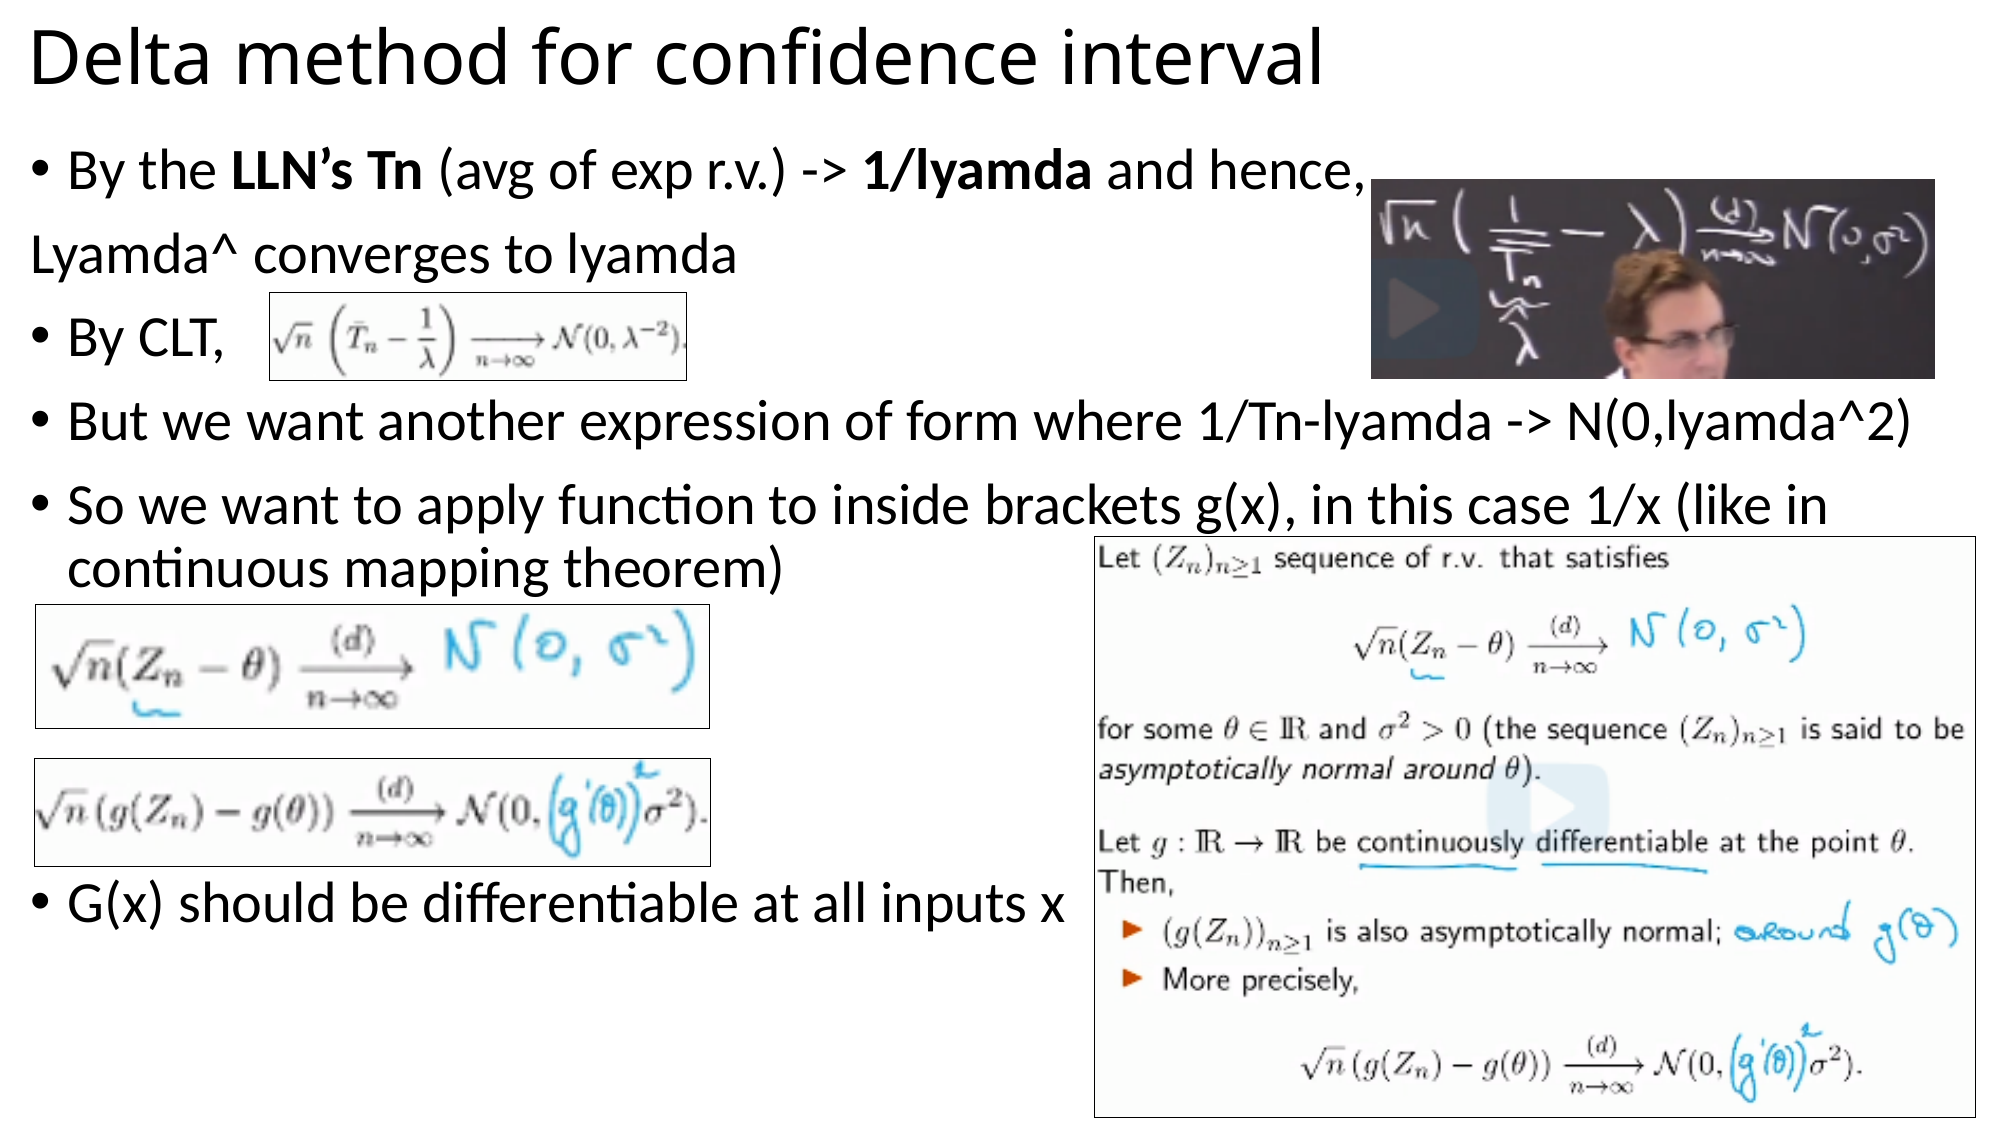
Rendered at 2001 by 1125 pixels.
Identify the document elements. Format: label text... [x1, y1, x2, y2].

picture [269, 292, 687, 381]
picture [35, 604, 710, 729]
picture [1371, 179, 1935, 379]
title Delta method for confidence interval [12, 11, 1974, 109]
picture [34, 758, 711, 867]
picture [1094, 536, 1976, 1118]
list By the LLN’s Tn (avg of exp r.v.) -> 1/lyamda and hence, Lyamda^ converges to lyamda By CLT, But we want another expression of form where 1/Tn-lyamda -> N(0,lyamda^2) So we want to apply function to inside brackets g(x), in this case 1/x (like in continuous mapping theorem) G(x) should be differentiable at all inputs x [15, 131, 1974, 1108]
